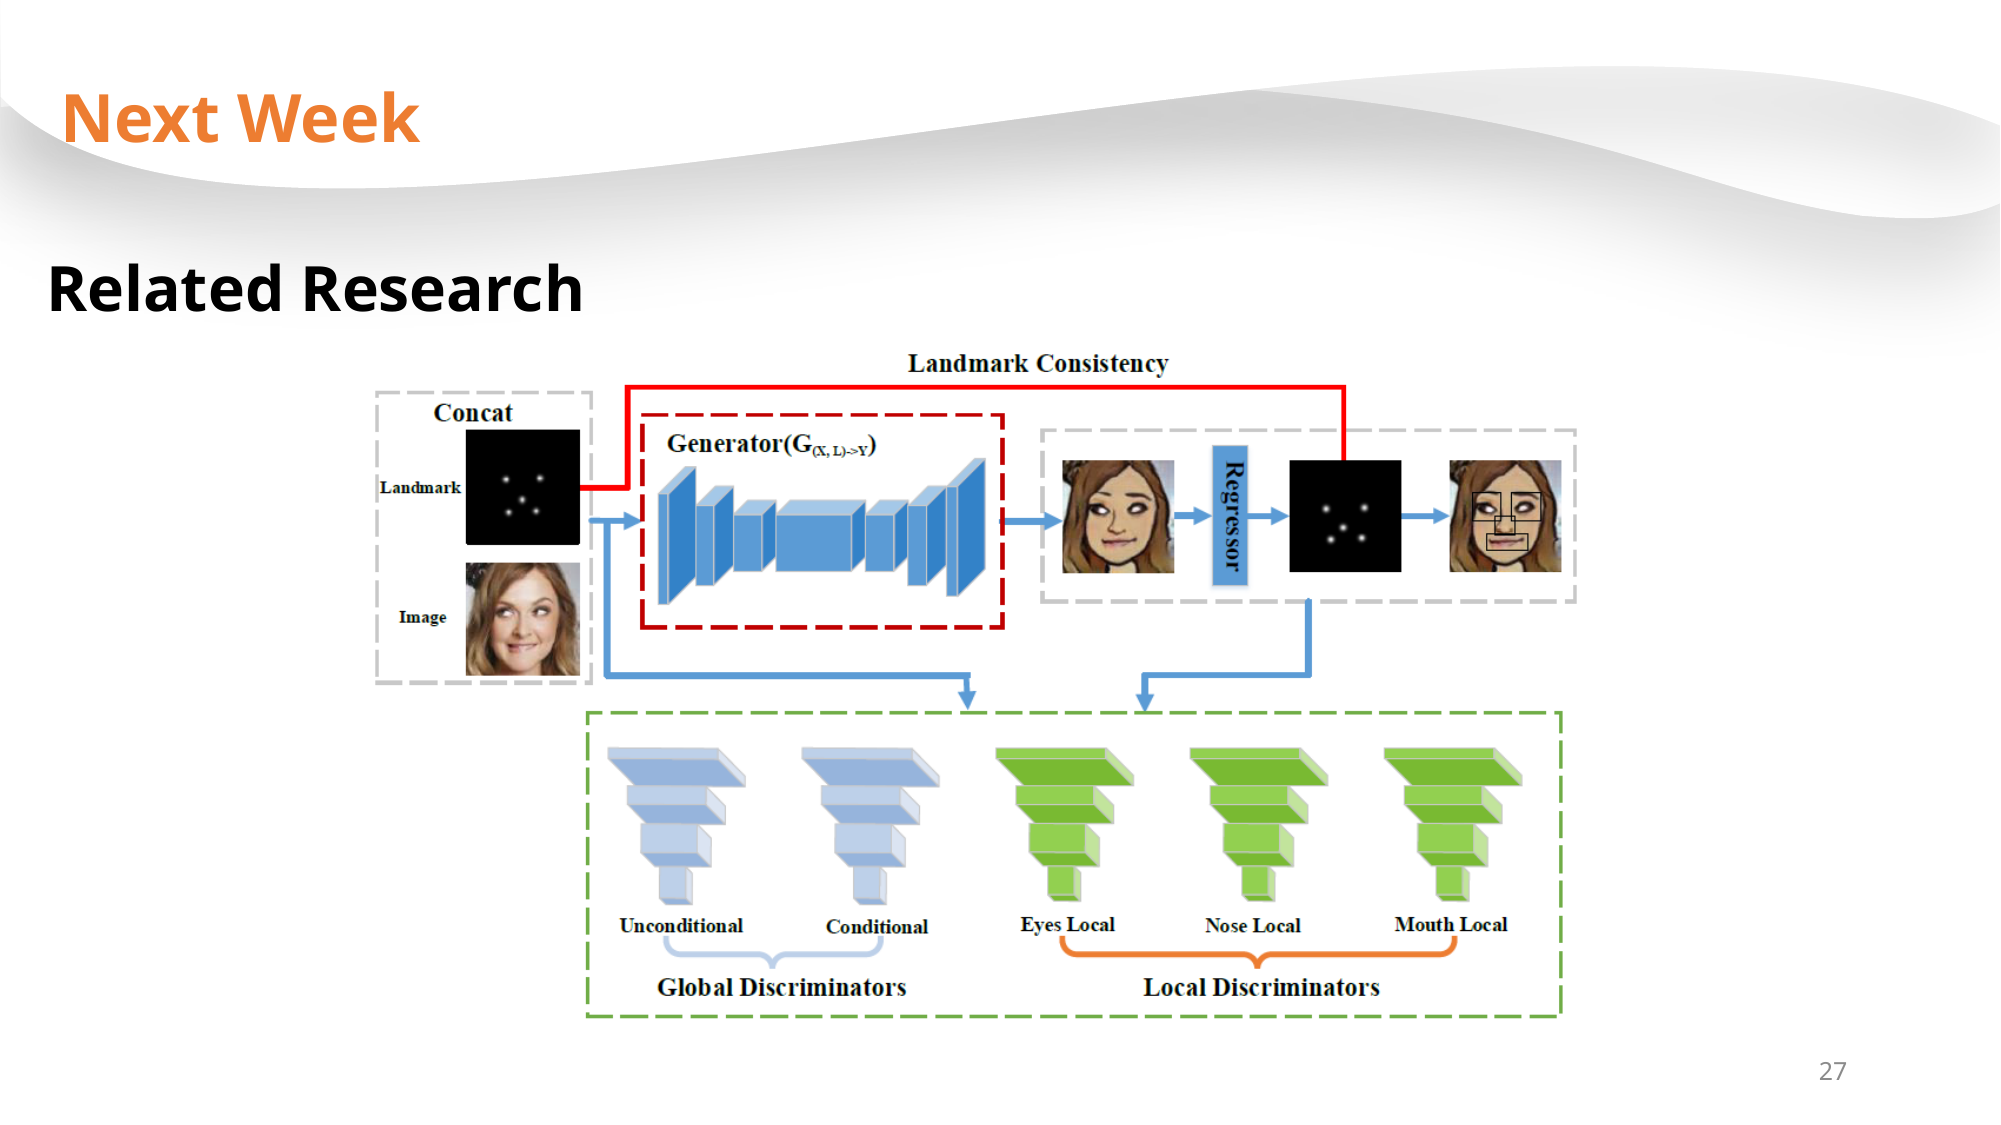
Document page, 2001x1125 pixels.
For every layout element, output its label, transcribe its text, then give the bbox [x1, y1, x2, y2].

slide_number 27 [1412, 1042, 1863, 1103]
picture [353, 332, 1598, 1036]
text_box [0, 0, 2000, 219]
text_box Related Research [31, 241, 1809, 332]
